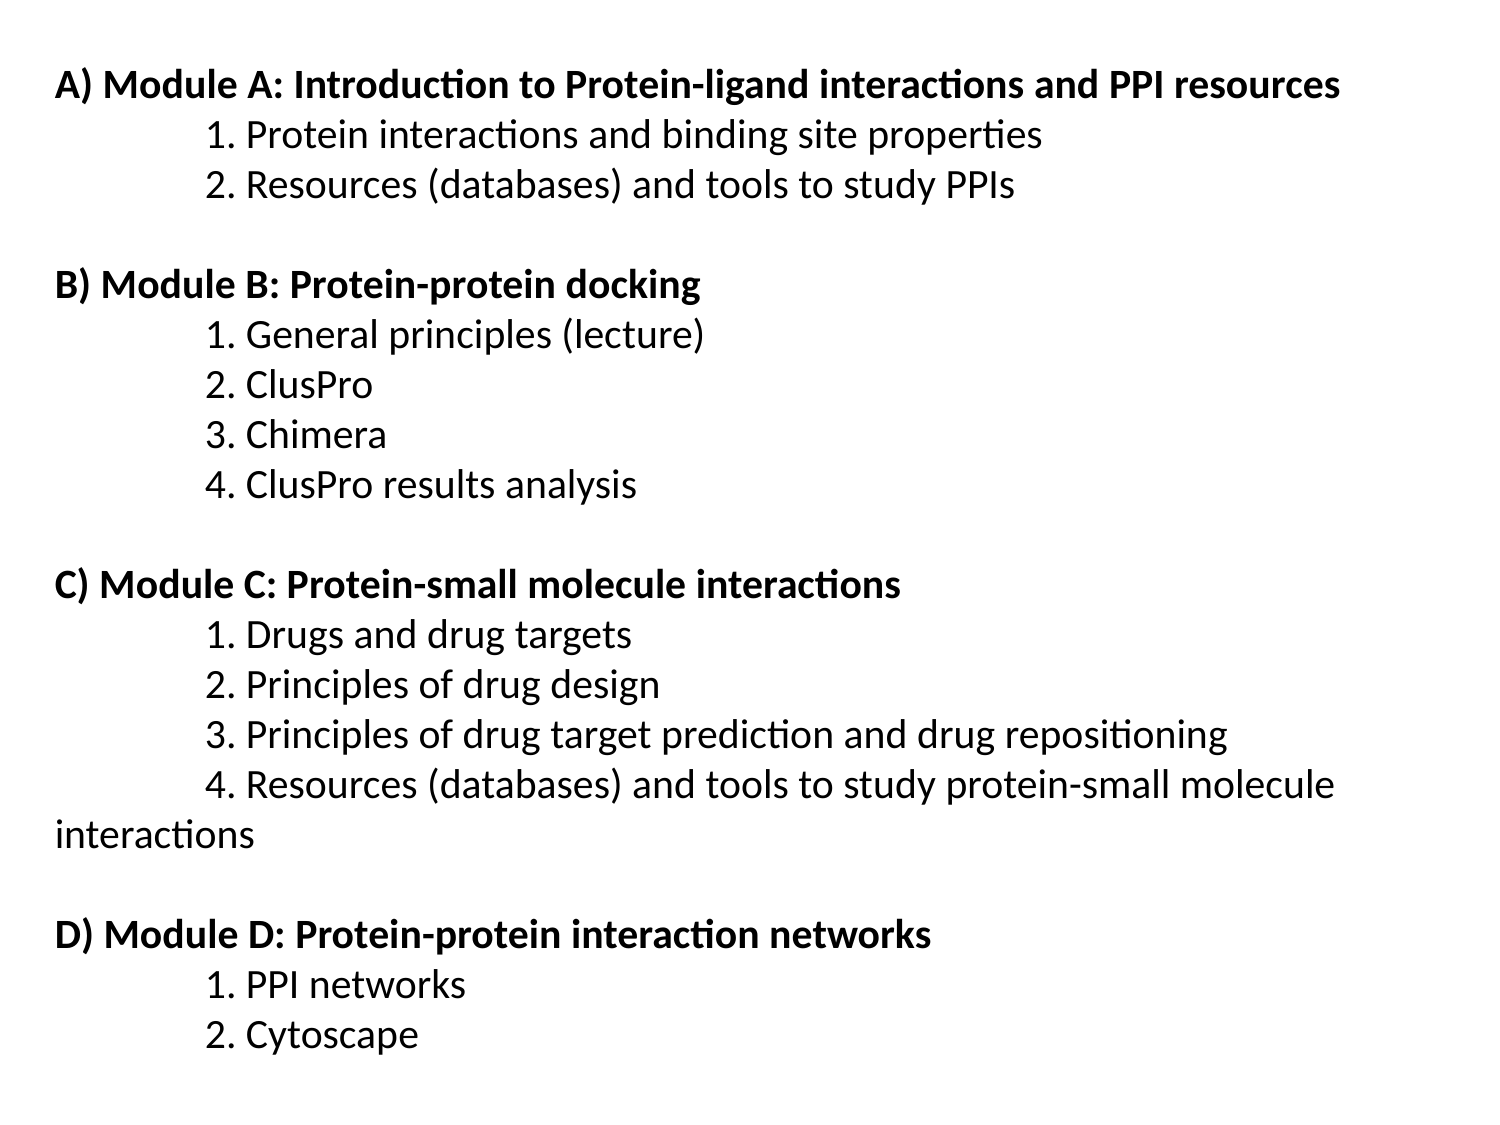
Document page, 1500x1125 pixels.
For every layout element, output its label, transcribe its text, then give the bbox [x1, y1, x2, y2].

list A) Module A: Introduction to Protein-ligand interactions and PPI resources 1. Protein interactions and binding site properties 2. Resources (databases) and tools to study PPIs B) Module B: Protein-protein docking 1. General principles (lecture) 2. ClusPro 3. Chimera 4. ClusPro results analysis C) Module C: Protein-small molecule interactions 1. Drugs and drug targets 2. Principles of drug design 3. Principles of drug target prediction and drug repositioning 4. Resources (databases) and tools to study protein-small molecule interactions D) Module D: Protein-protein interaction networks 1. PPI networks 2. Cytoscape [39, 49, 1465, 1080]
